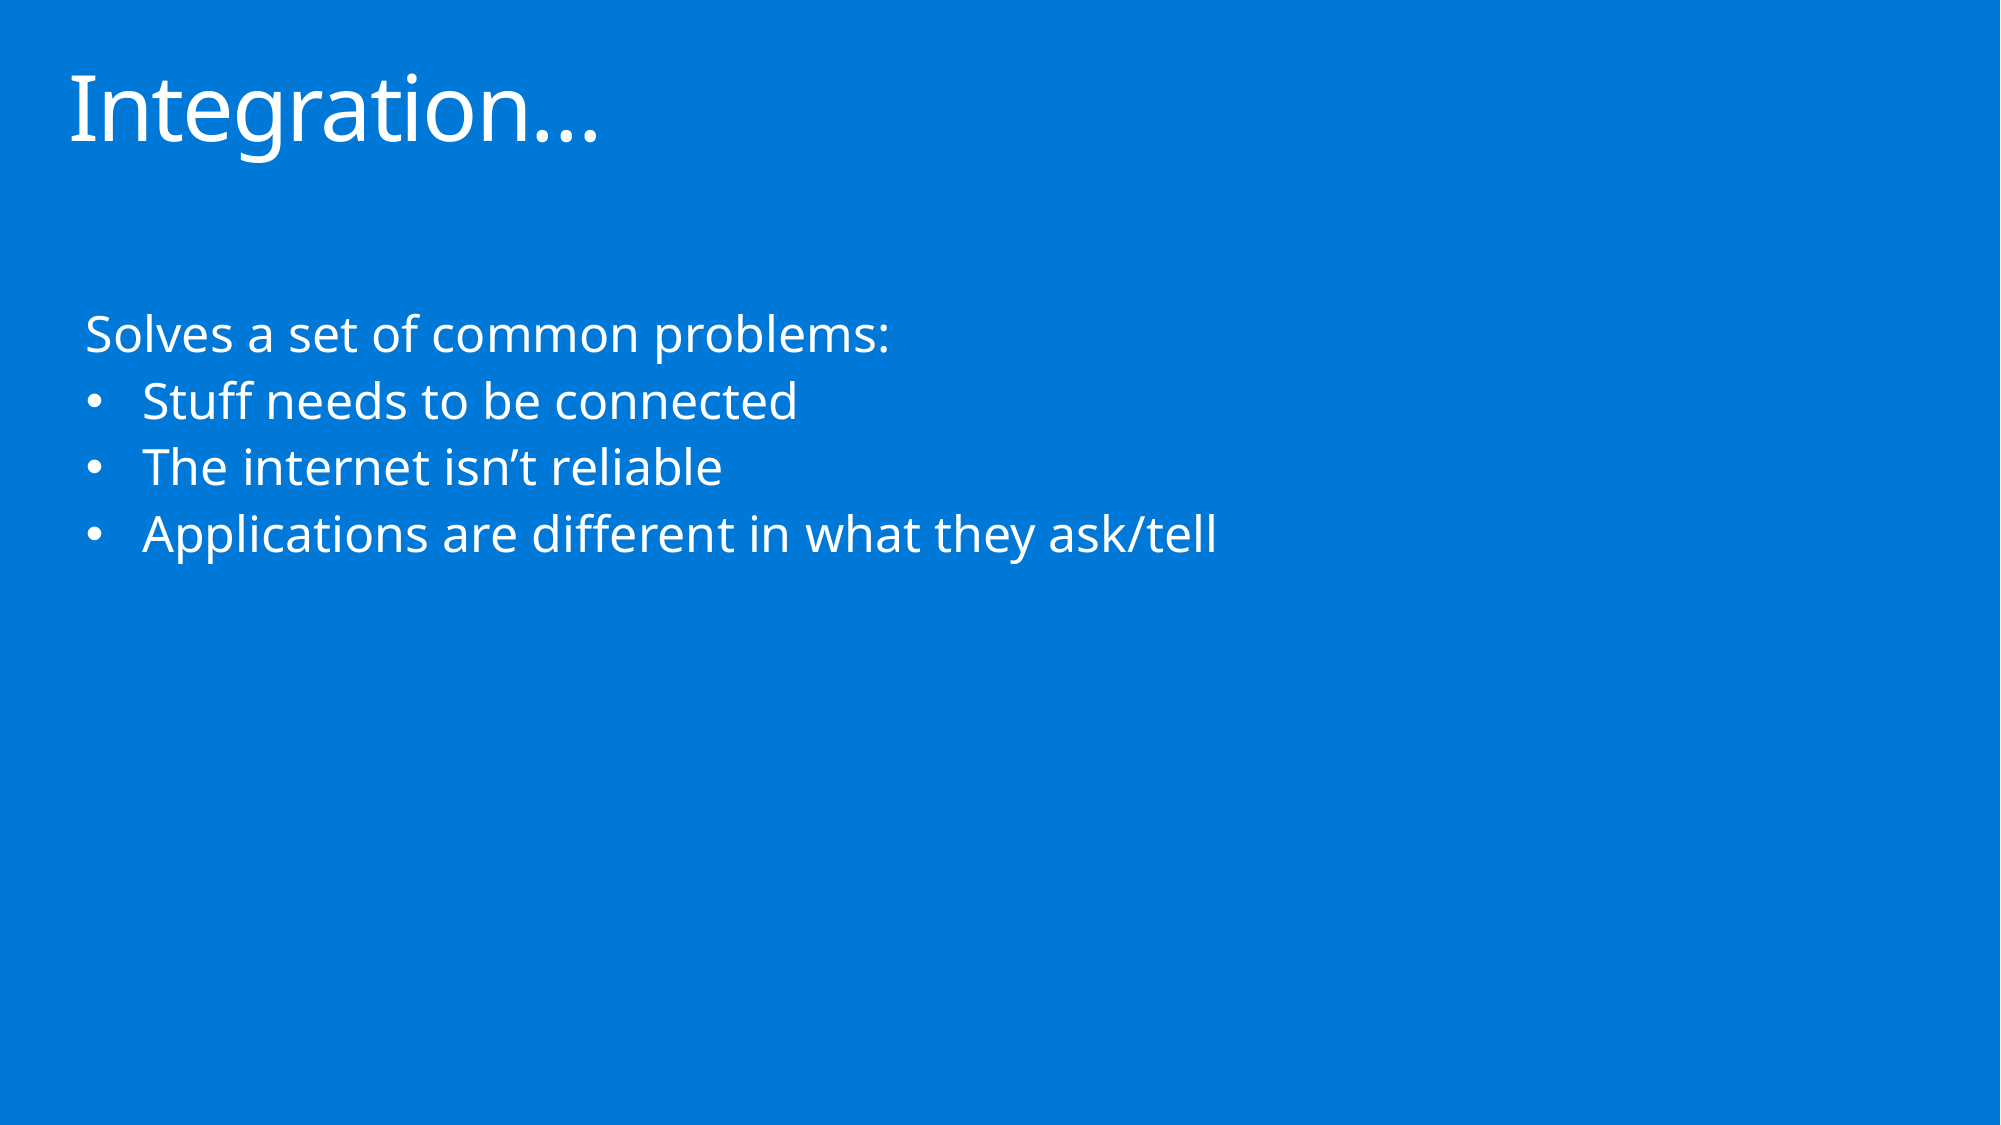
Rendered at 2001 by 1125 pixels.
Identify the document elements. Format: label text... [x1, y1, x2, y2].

title Integration… [44, 47, 1957, 196]
text_box Solves a set of common problems: Stuff needs to be connected The internet isn’t reliable Applications are different in what they ask/tell [55, 285, 1741, 654]
